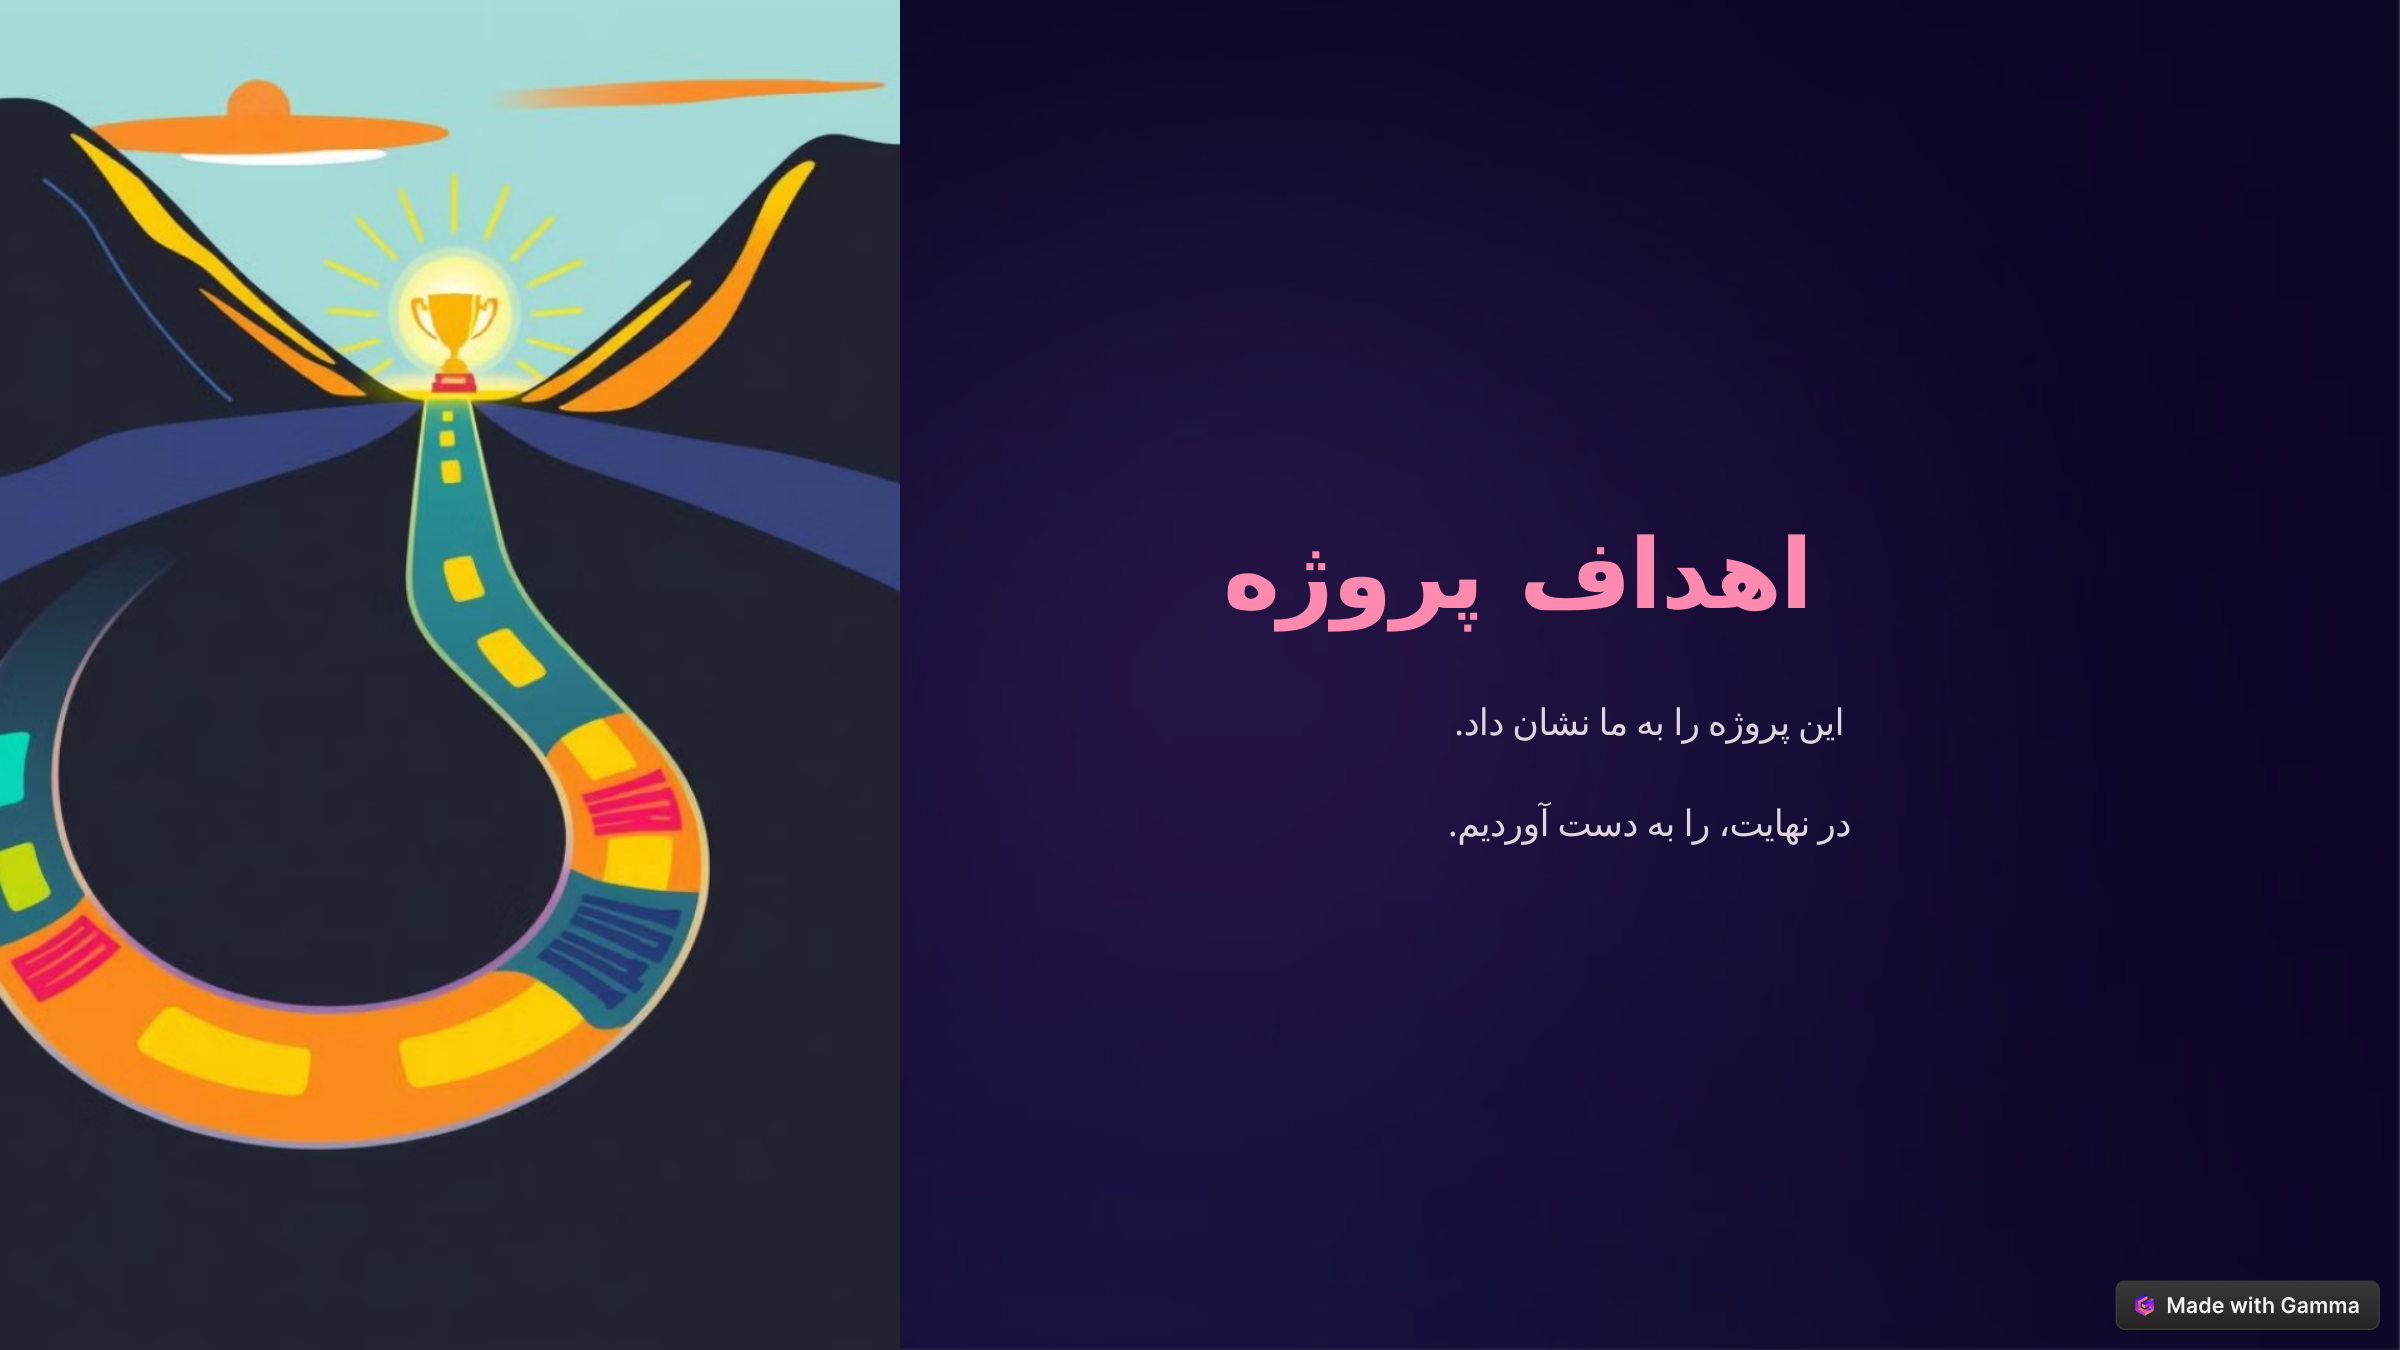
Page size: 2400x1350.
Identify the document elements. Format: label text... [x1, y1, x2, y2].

text_box این پروژه را به ما نشان داد. [1030, 683, 2270, 743]
text_box اهداف پروژه [1030, 505, 2007, 628]
picture [2106, 1271, 2389, 1339]
text_box در نهایت، را به دست آوردیم. [1030, 784, 2270, 845]
picture [0, 0, 900, 1350]
